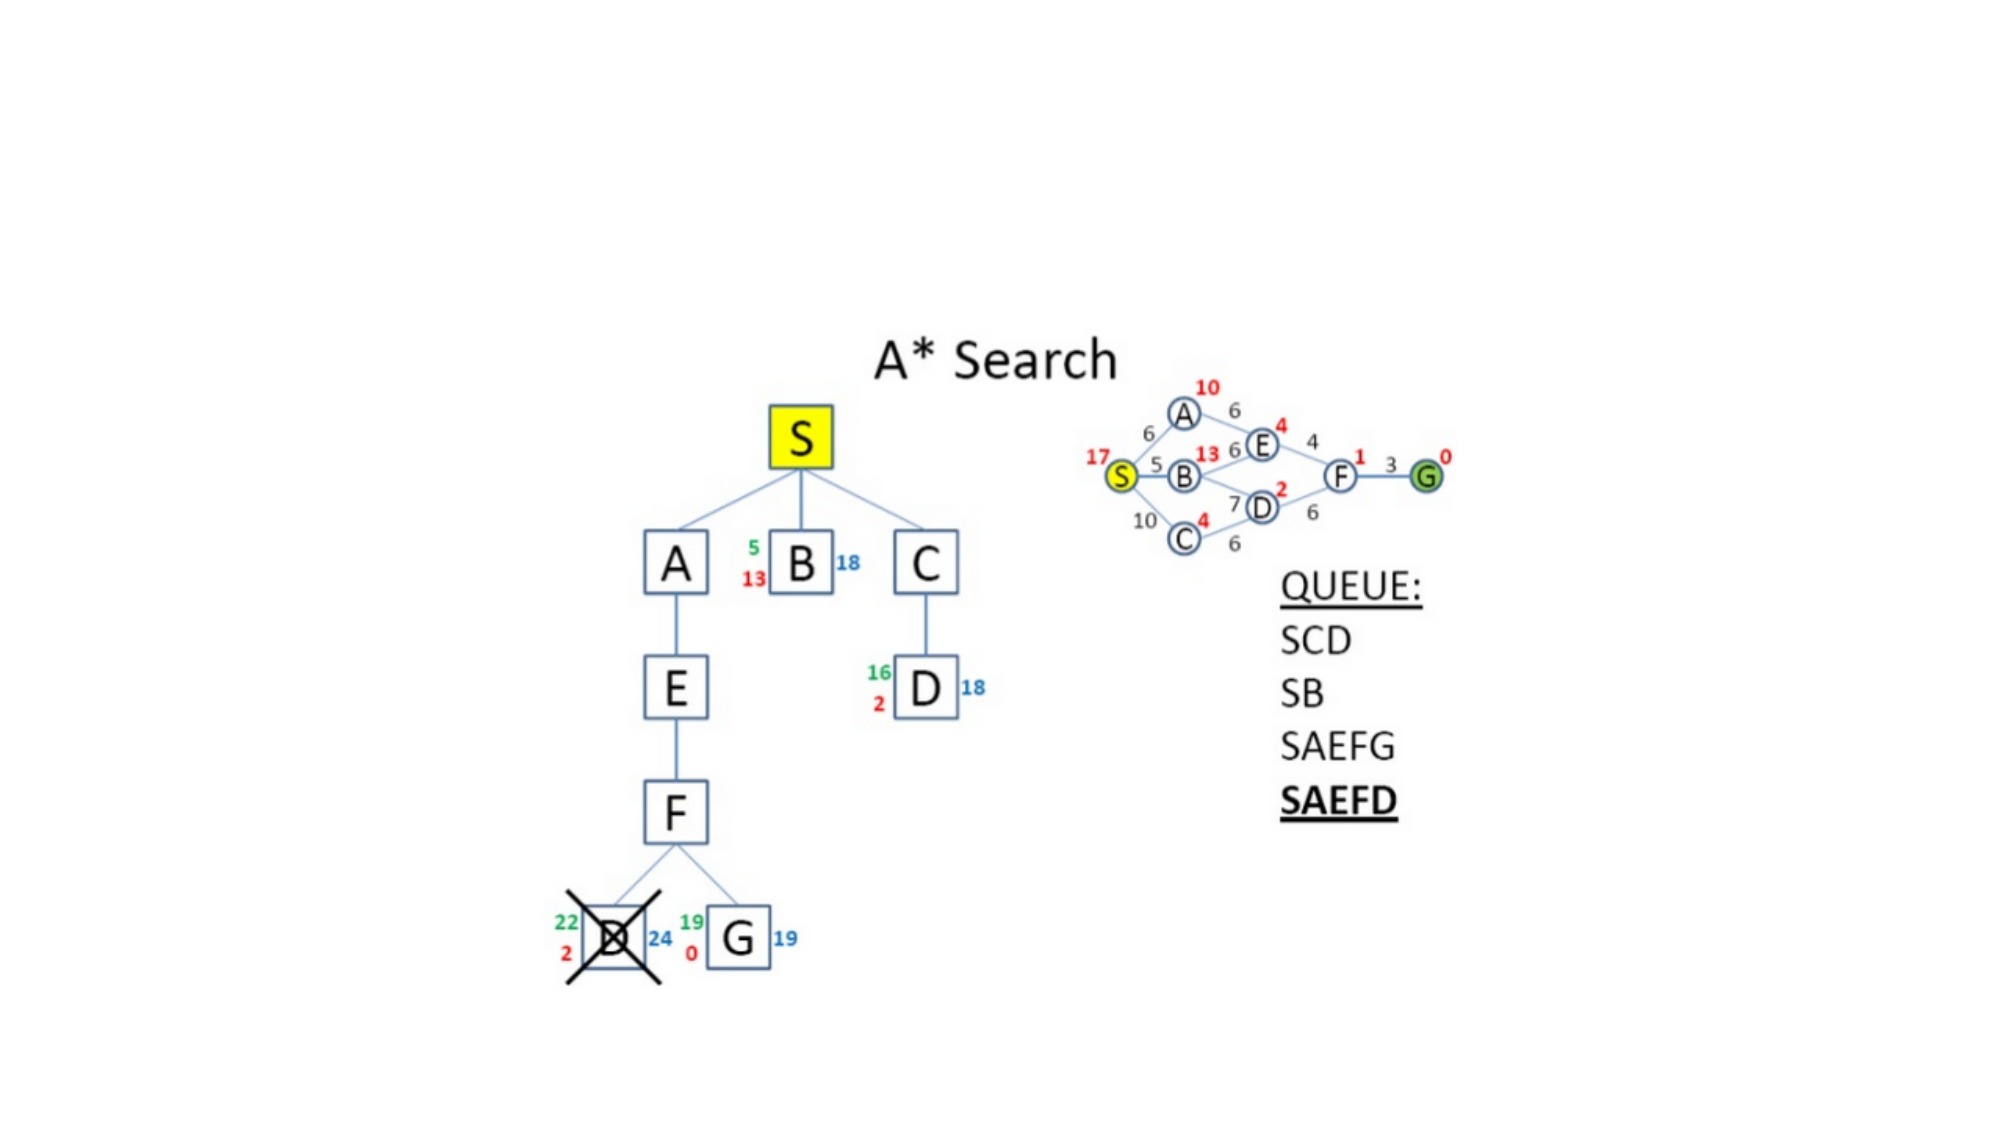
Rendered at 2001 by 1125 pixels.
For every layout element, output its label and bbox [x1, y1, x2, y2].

list [543, 316, 1457, 997]
